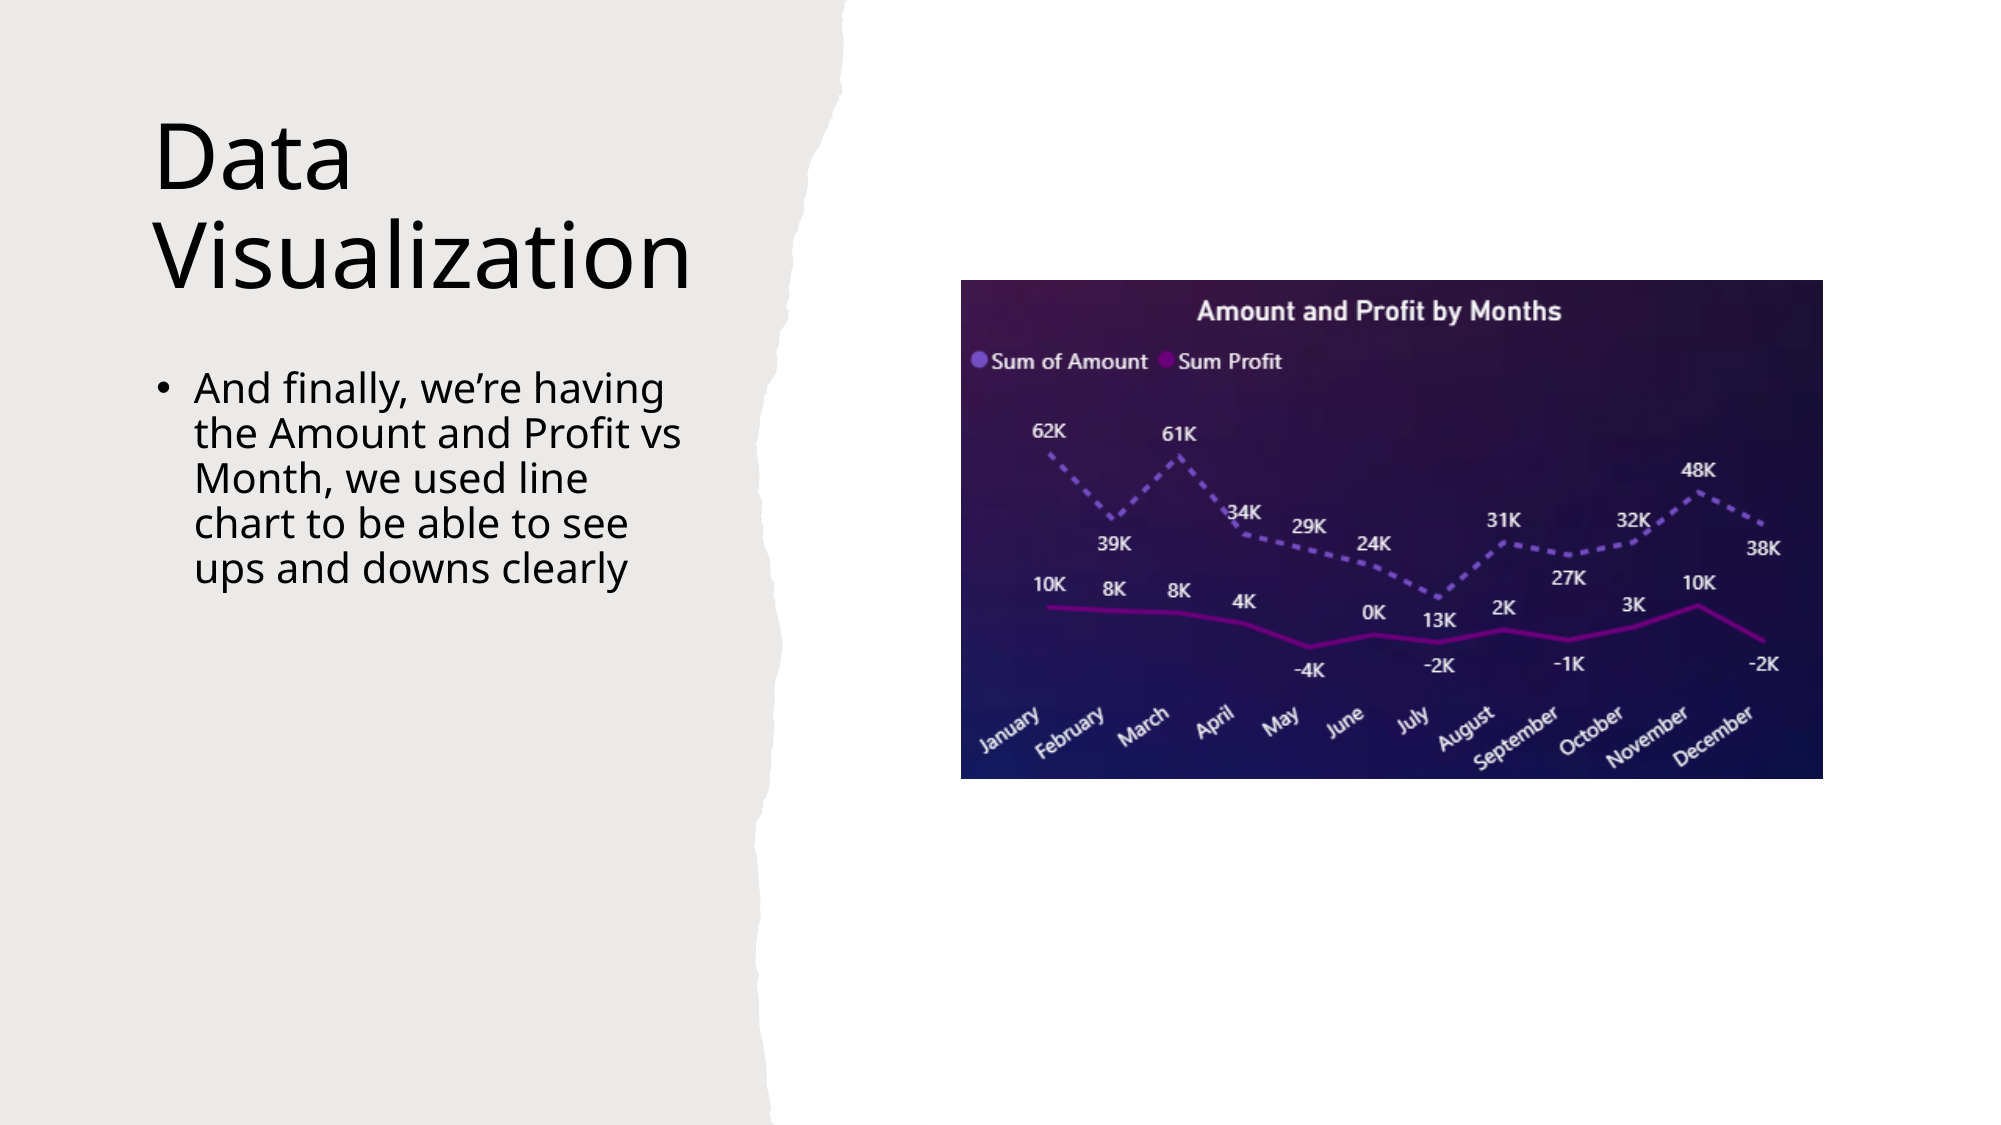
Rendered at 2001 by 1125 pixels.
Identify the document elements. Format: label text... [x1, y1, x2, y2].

list And finally, we’re having the Amount and Profit vs Month, we used line chart to be able to see ups and downs clearly [141, 359, 704, 1002]
picture [961, 279, 1824, 780]
title Data Visualization [137, 99, 751, 319]
text_box [756, 0, 2000, 1125]
text_box [0, 0, 929, 1125]
